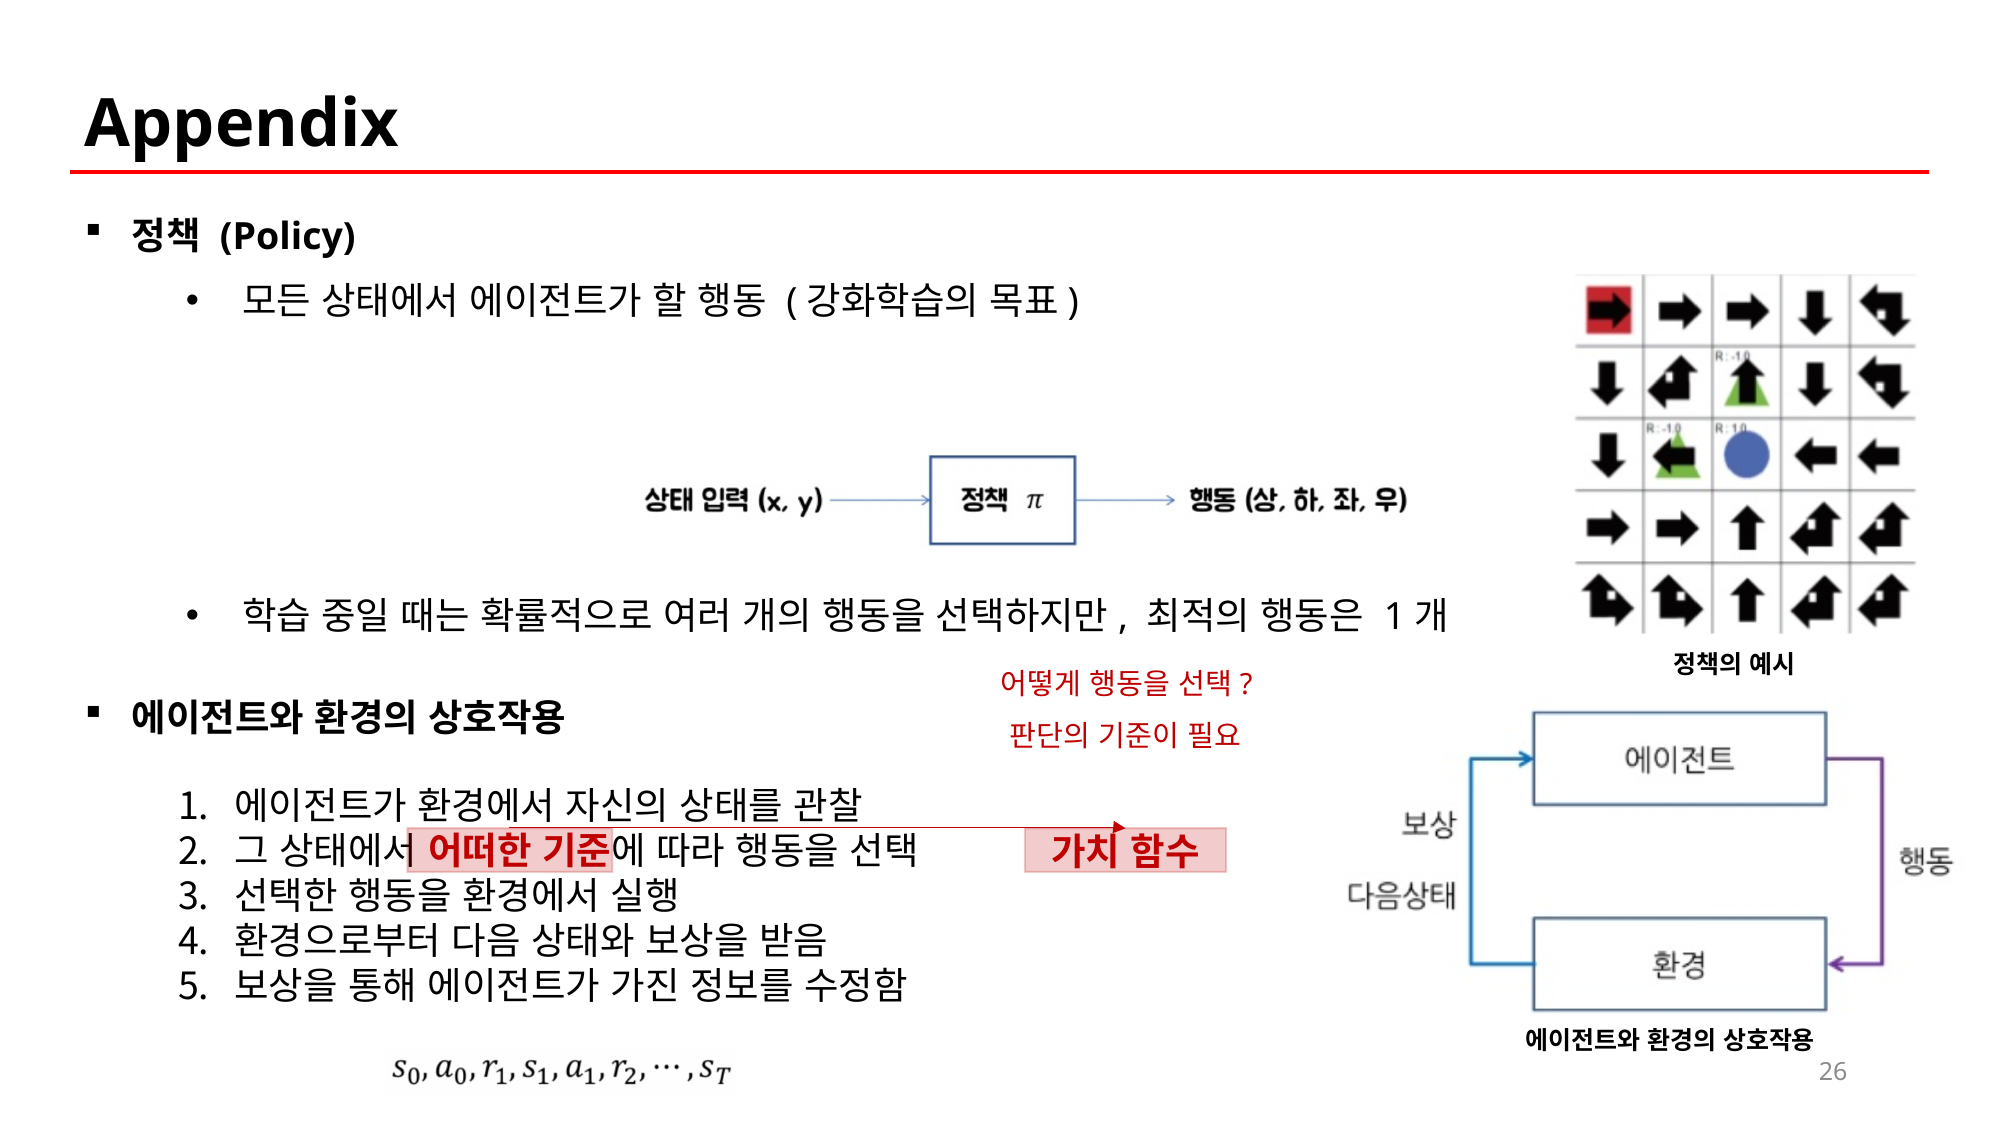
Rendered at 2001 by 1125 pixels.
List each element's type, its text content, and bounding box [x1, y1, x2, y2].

text_box 정책 (Policy) [69, 204, 1317, 265]
text_box 어떻게 행동을 선택? [985, 658, 1268, 708]
text_box 에이전트와 환경의 상호작용 [69, 641, 684, 747]
text_box 정책의 예시 [1659, 641, 1830, 686]
picture [1334, 686, 1984, 1022]
text_box 에이전트와 환경의 상호작용 [1510, 1022, 1860, 1062]
text_box 에이전트가 환경에서 자신의 상태를 관찰 그 상태에서 어떠한 기준에 따라 행동을 선택 선택한 행동을 환경에서 실행 환경으로부터 다음 상태와 보상을 받음 보상을 통해 에이전트가 가진 정보를 수정함 [163, 774, 817, 1015]
text_box 에이전트가 환경에서 자신의 상태를 관찰 그 상태에서 어떠한 기준에 따라 행동을 선택 선택한 행동을 환경에서 실행 환경으로부터 다음 상태와 보상을 받음 보상을 통해 에이전트가 가진 정보를 수정함 [820, 828, 934, 1015]
text_box Appendix [69, 173, 1795, 234]
text_box 모든 상태에서 에이전트가 할 행동 (강화학습의 목표) 학습 중일 때는 확률적으로 여러 개의 행동을 선택하지만, 최적의 행동은 1개 [171, 269, 1464, 690]
text_box 가치 함수 [1024, 827, 1227, 873]
text_box [406, 827, 613, 873]
picture [1569, 274, 1920, 634]
picture [386, 1048, 735, 1097]
text_box 판단의 기준이 필요 [994, 709, 1257, 760]
text_box Appendix [69, 15, 1795, 171]
slide_number 26 [1412, 1042, 1863, 1103]
text_box 에이전트가 환경에서 자신의 상태를 관찰 그 상태에서 어떠한 기준에 따라 행동을 선택 선택한 행동을 환경에서 실행 환경으로부터 다음 상태와 보상을 받음 보상을 통해 에이전트가 가진 정보를 수정함 [820, 774, 934, 827]
picture [637, 450, 1413, 550]
